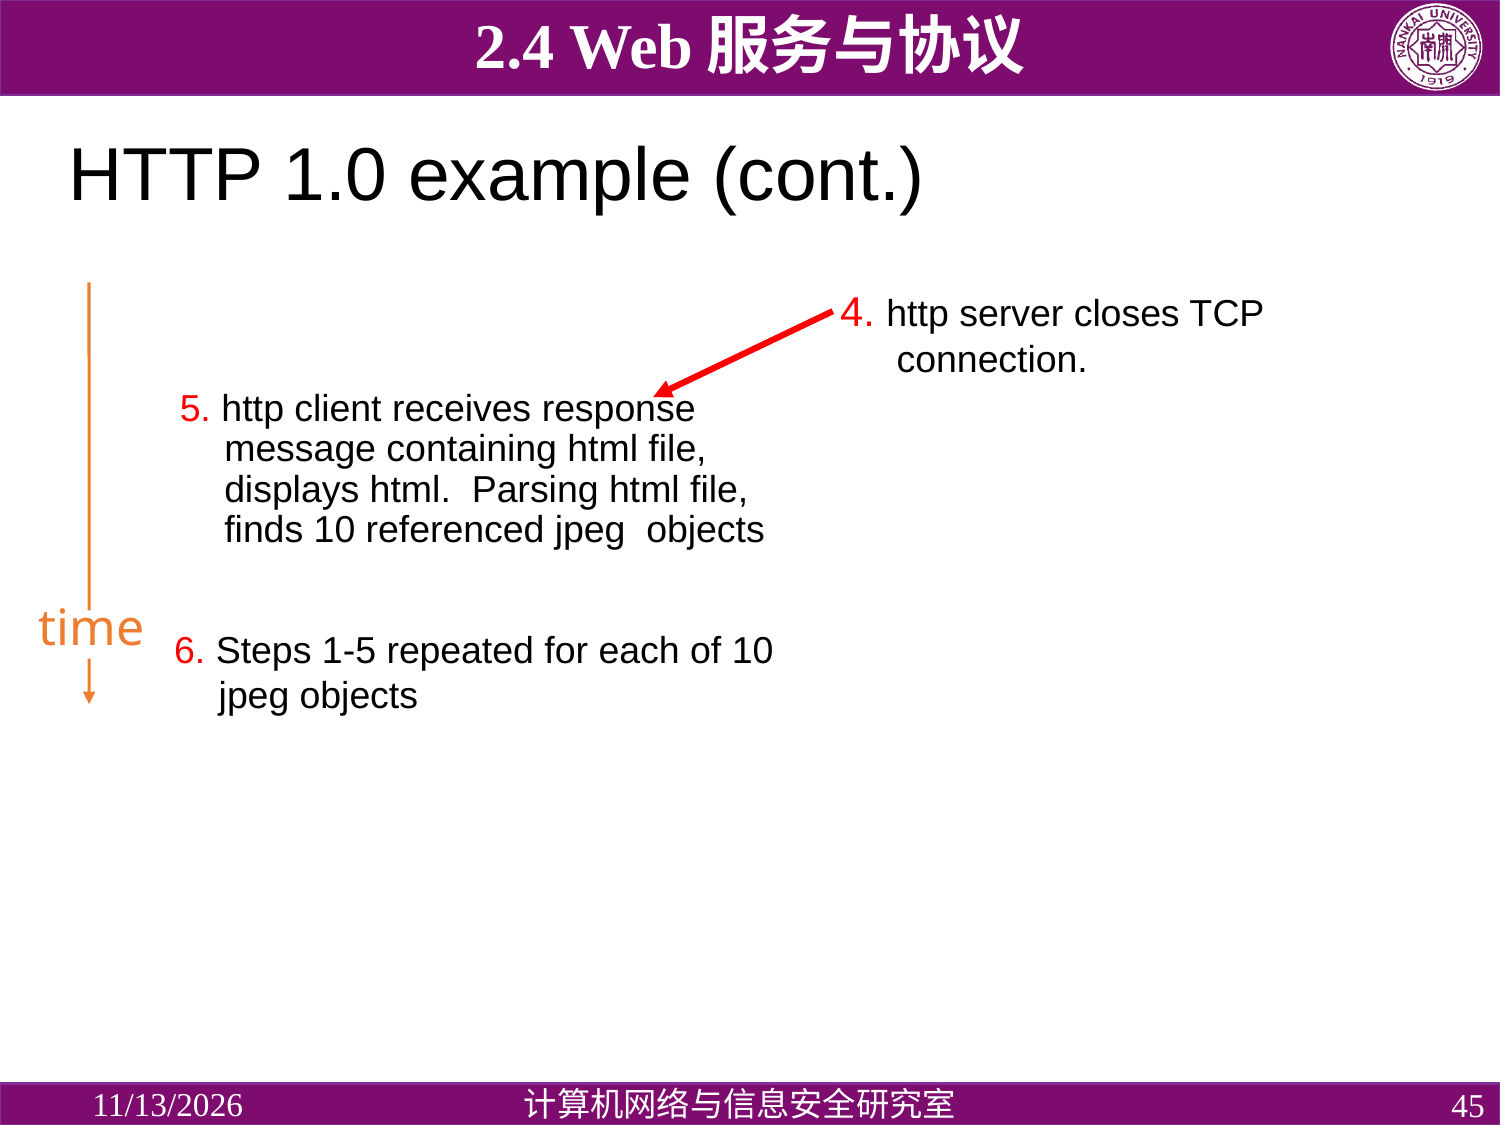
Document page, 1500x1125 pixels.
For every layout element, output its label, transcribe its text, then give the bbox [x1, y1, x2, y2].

text_box 2.4 Web服务与协议 [108, 5, 1391, 90]
text_box 6. Steps 1-5 repeated for each of 10 jpeg objects [159, 618, 804, 728]
text_box [82, 663, 96, 705]
title HTTP 1.0 example (cont.) [53, 109, 1443, 244]
text_box [653, 311, 833, 398]
list 5. http client receives response message containing html file, displays html. Parsing html file, finds 10 referenced jpeg objects [164, 381, 843, 620]
picture [1391, 4, 1482, 90]
text_box 4. http server closes TCP connection. [825, 277, 1451, 399]
text_box time [23, 587, 160, 663]
